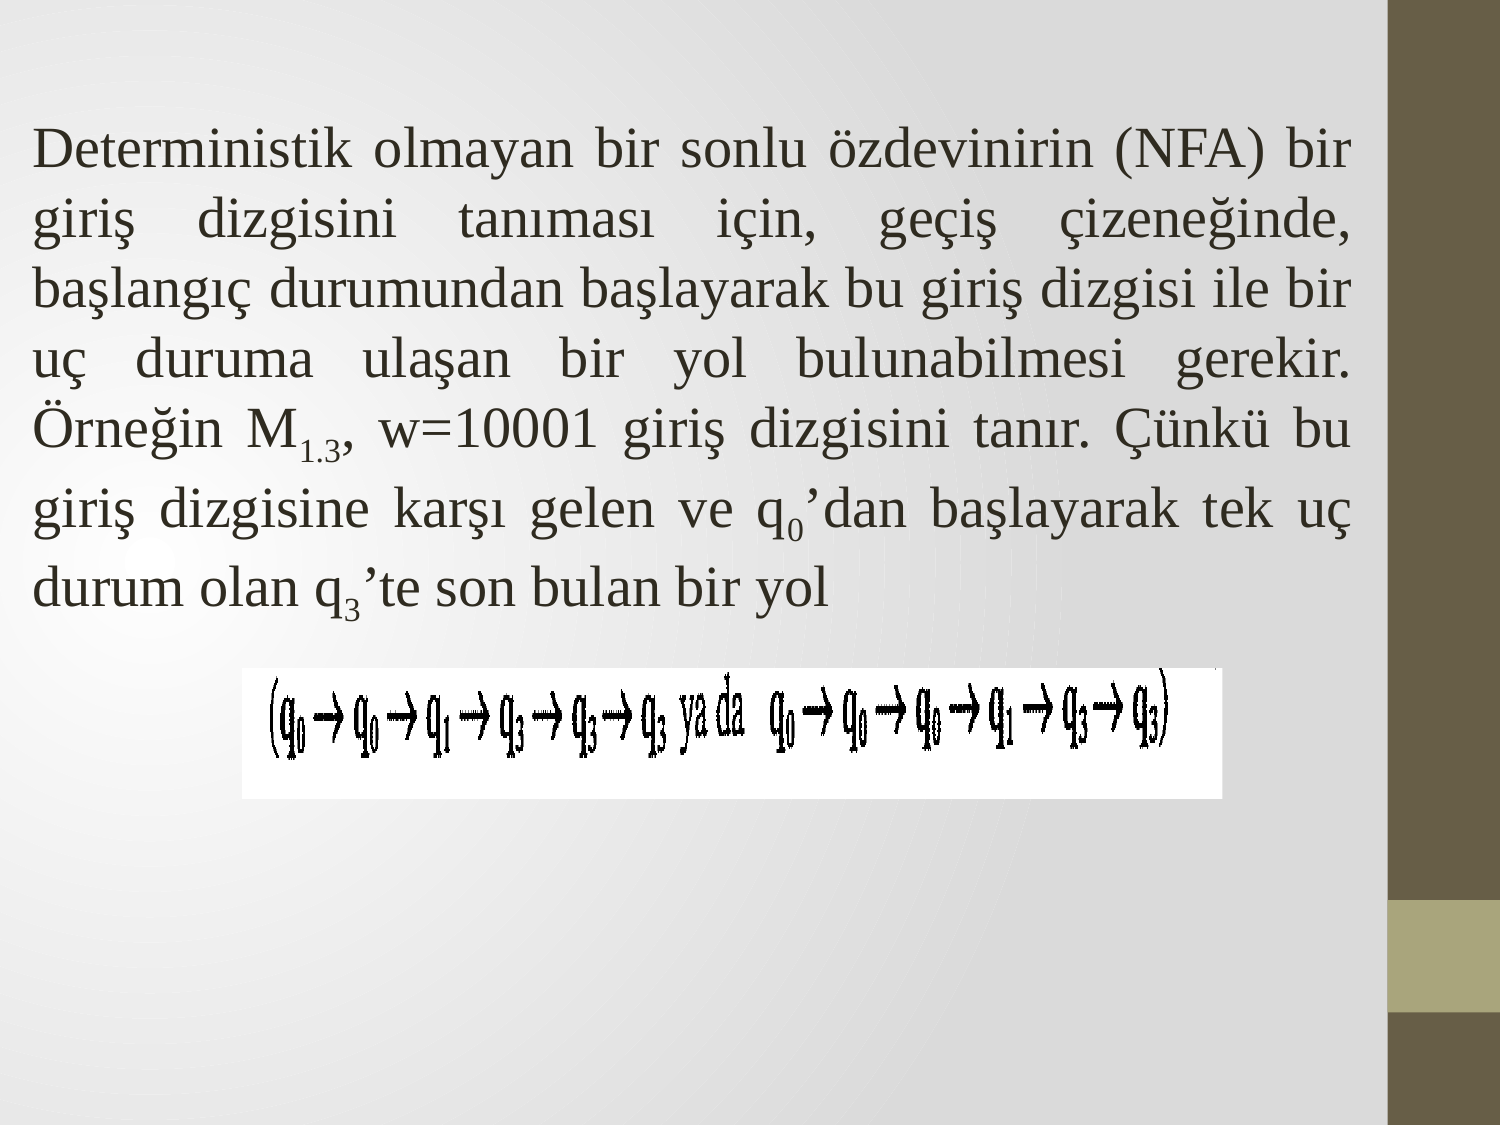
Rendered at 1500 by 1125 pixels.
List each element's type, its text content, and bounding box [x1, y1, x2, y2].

picture [241, 668, 1223, 800]
list Deterministik olmayan bir sonlu özdevinirin (NFA) bir giriş dizgisini tanıması için, geçiş çizeneğinde, başlangıç durumundan başlayarak bu giriş dizgisi ile bir uç duruma ulaşan bir yol bulunabilmesi gerekir. Örneğin M1.3, w=10001 giriş dizgisini tanır. Çünkü bu giriş dizgisine karşı gelen ve q0’dan başlayarak tek uç durum olan q3’te son bulan bir yol [17, 101, 1368, 1005]
